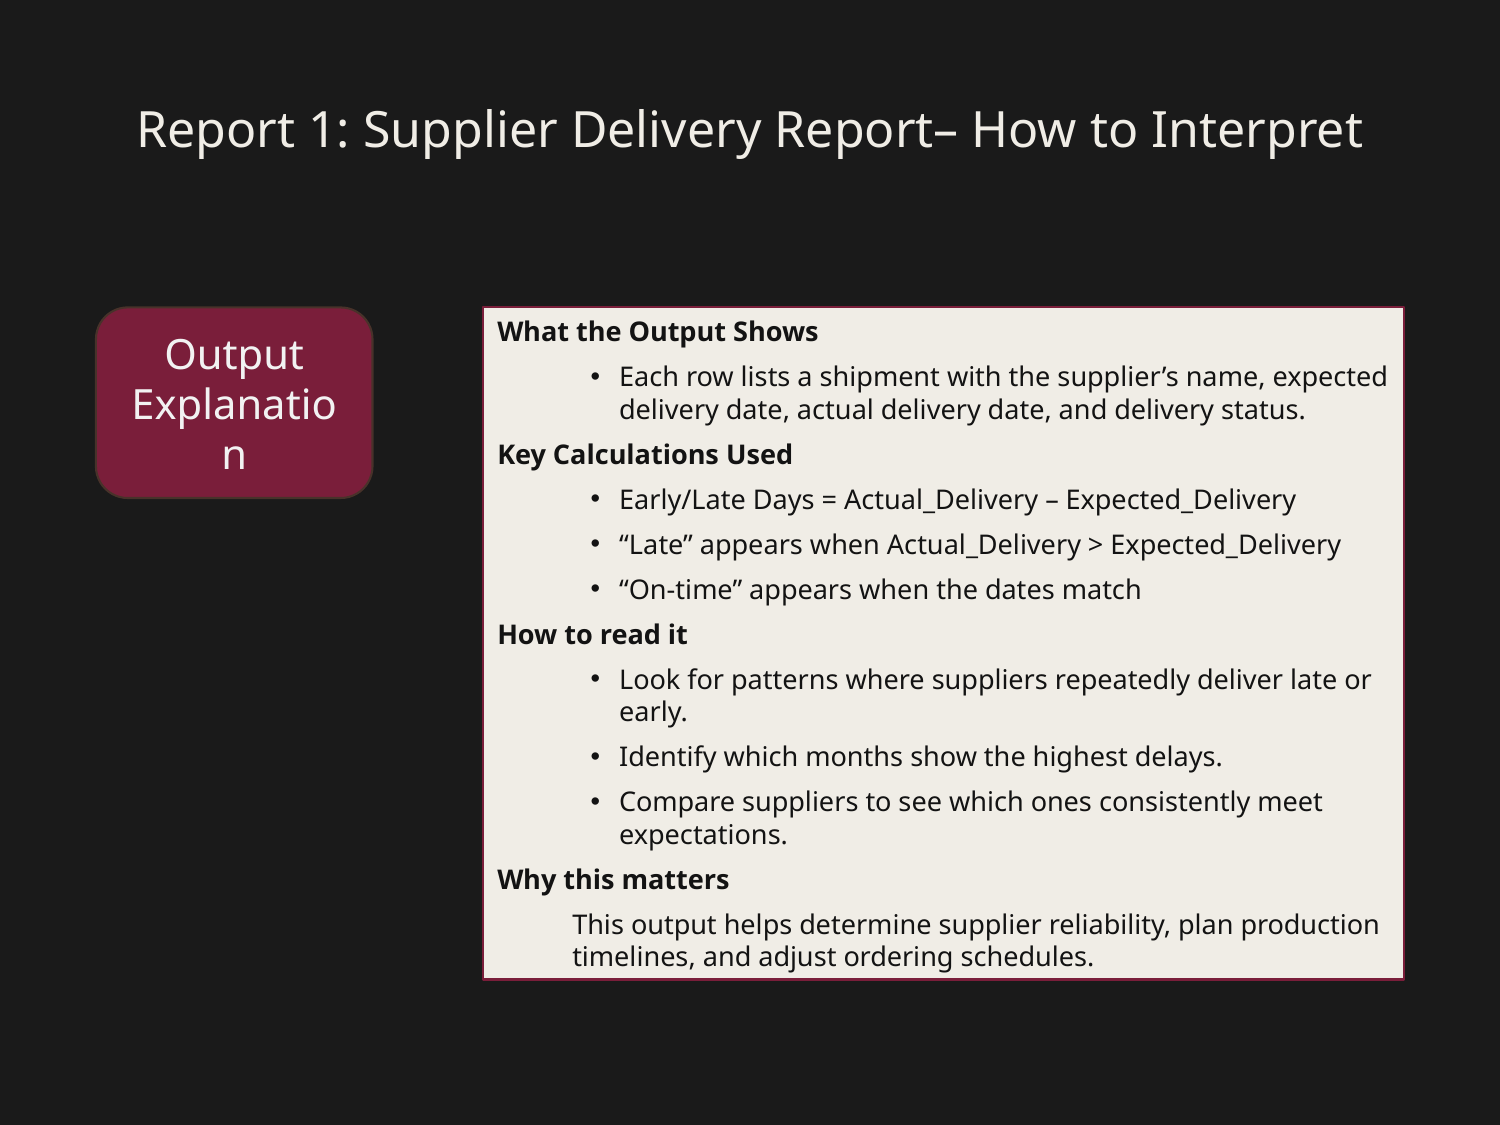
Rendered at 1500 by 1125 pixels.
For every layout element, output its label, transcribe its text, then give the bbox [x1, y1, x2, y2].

text_box What the Output Shows Each row lists a shipment with the supplier’s name, expected delivery date, actual delivery date, and delivery status. Key Calculations Used Early/Late Days = Actual_Delivery – Expected_Delivery “Late” appears when Actual_Delivery > Expected_Delivery “On-time” appears when the dates match How to read it Look for patterns where suppliers repeatedly deliver late or early. Identify which months show the highest delays. Compare suppliers to see which ones consistently meet expectations. Why this matters This output helps determine supplier reliability, plan production timelines, and adjust ordering schedules. [482, 307, 1404, 980]
list Report 1: Supplier Delivery Report– How to Interpret [94, 77, 1406, 237]
text_box Output Explanation [94, 306, 374, 500]
